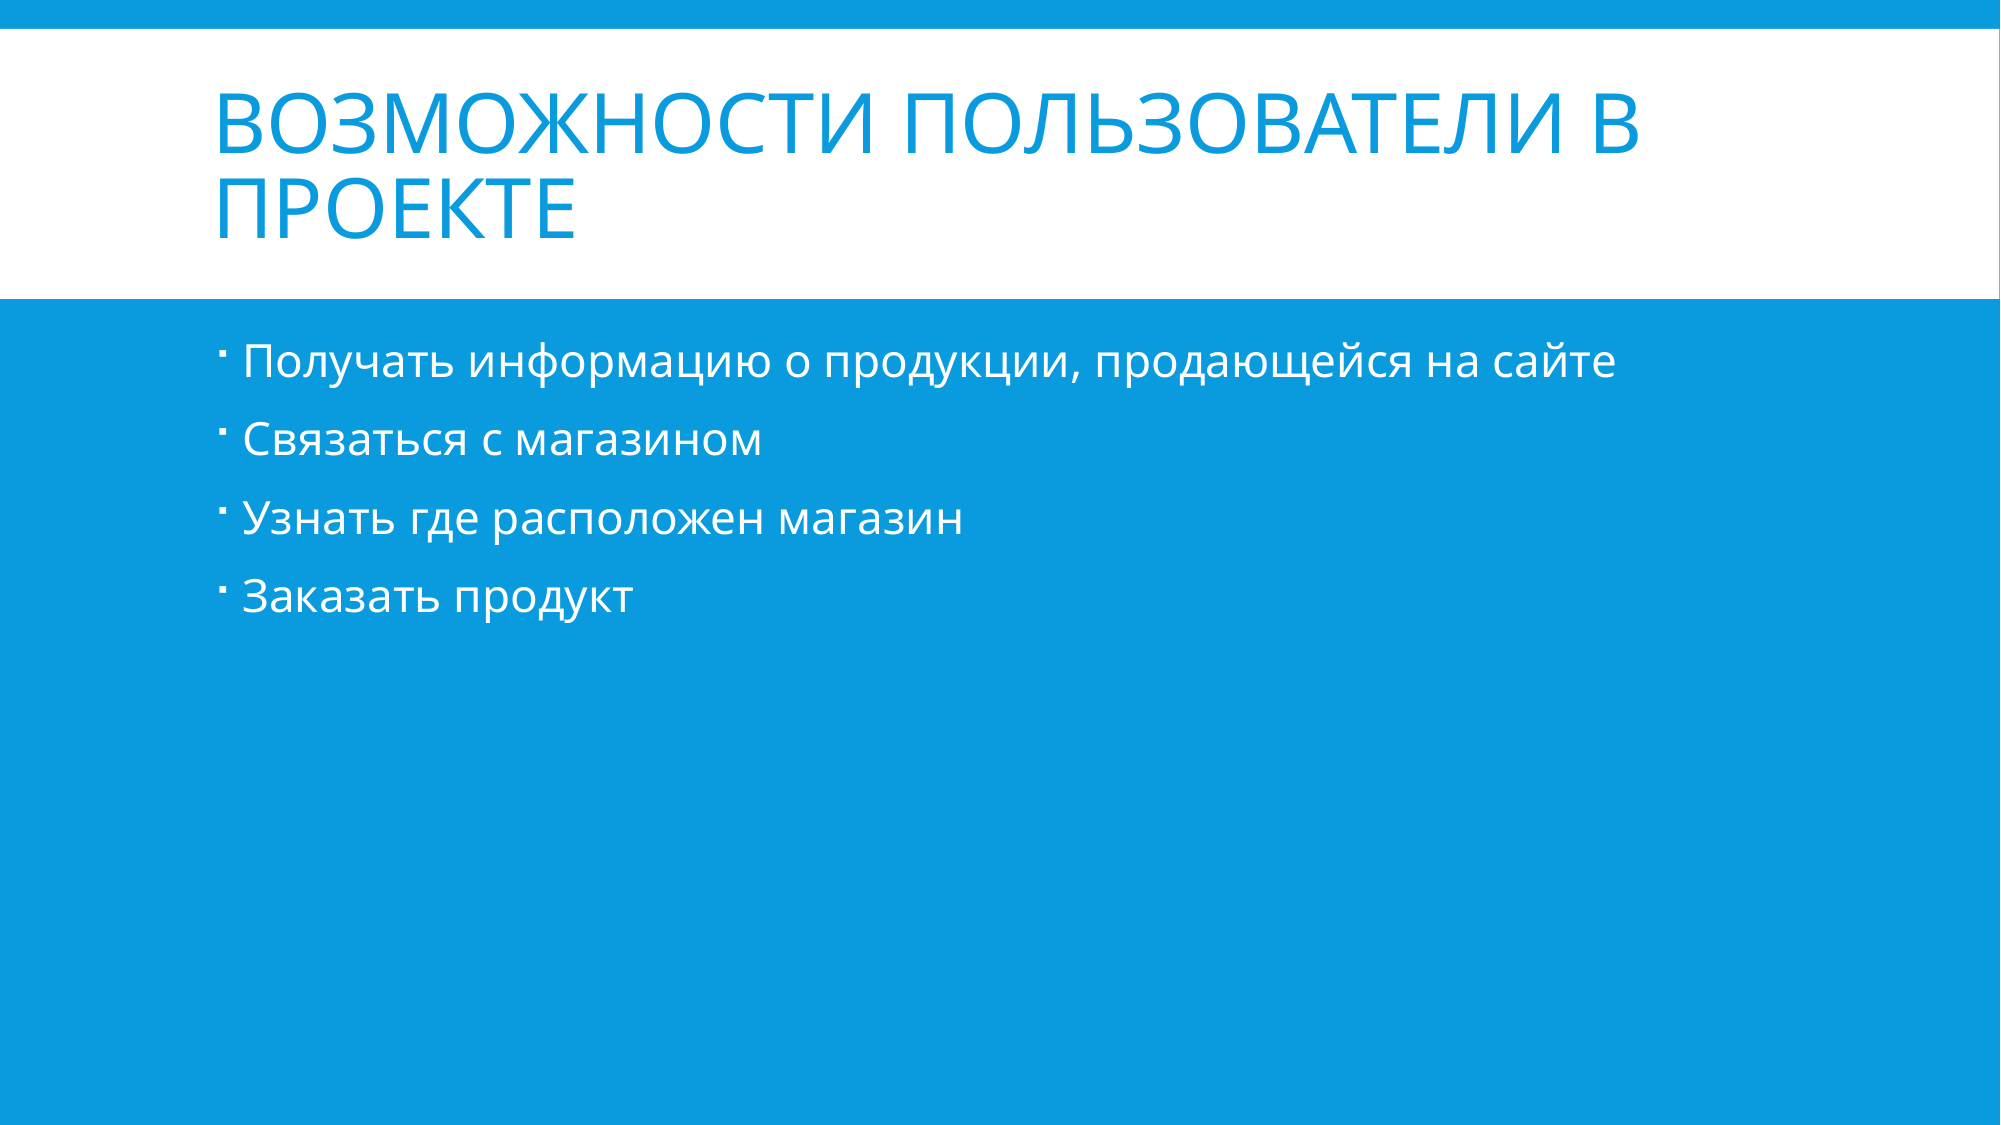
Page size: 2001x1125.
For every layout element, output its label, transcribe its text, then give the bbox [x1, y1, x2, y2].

list Получать информацию о продукции, продающейся на сайте Связаться с магазином Узнать где расположен магазин Заказать продукт [197, 329, 1803, 1020]
title Возможности пользователи в проекте [197, 46, 1803, 295]
